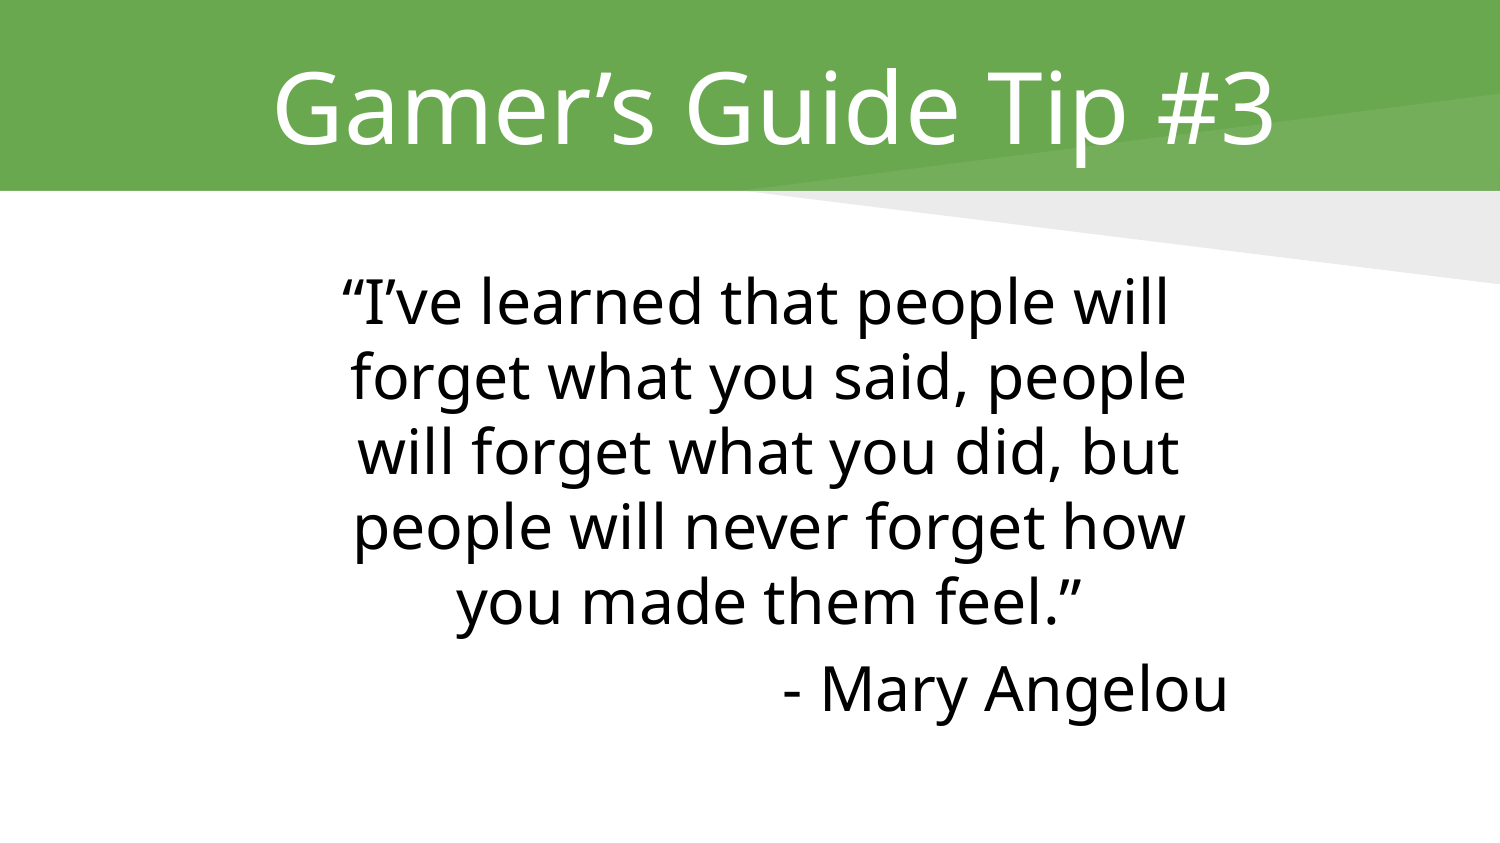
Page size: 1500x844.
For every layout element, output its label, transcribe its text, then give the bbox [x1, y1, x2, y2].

title Gamer’s Guide Tip #3 [75, 33, 1425, 175]
list “I’ve learned that people will forget what you said, people will forget what you did, but people will never forget how you made them feel.” - Mary Angelou [237, 246, 1246, 779]
